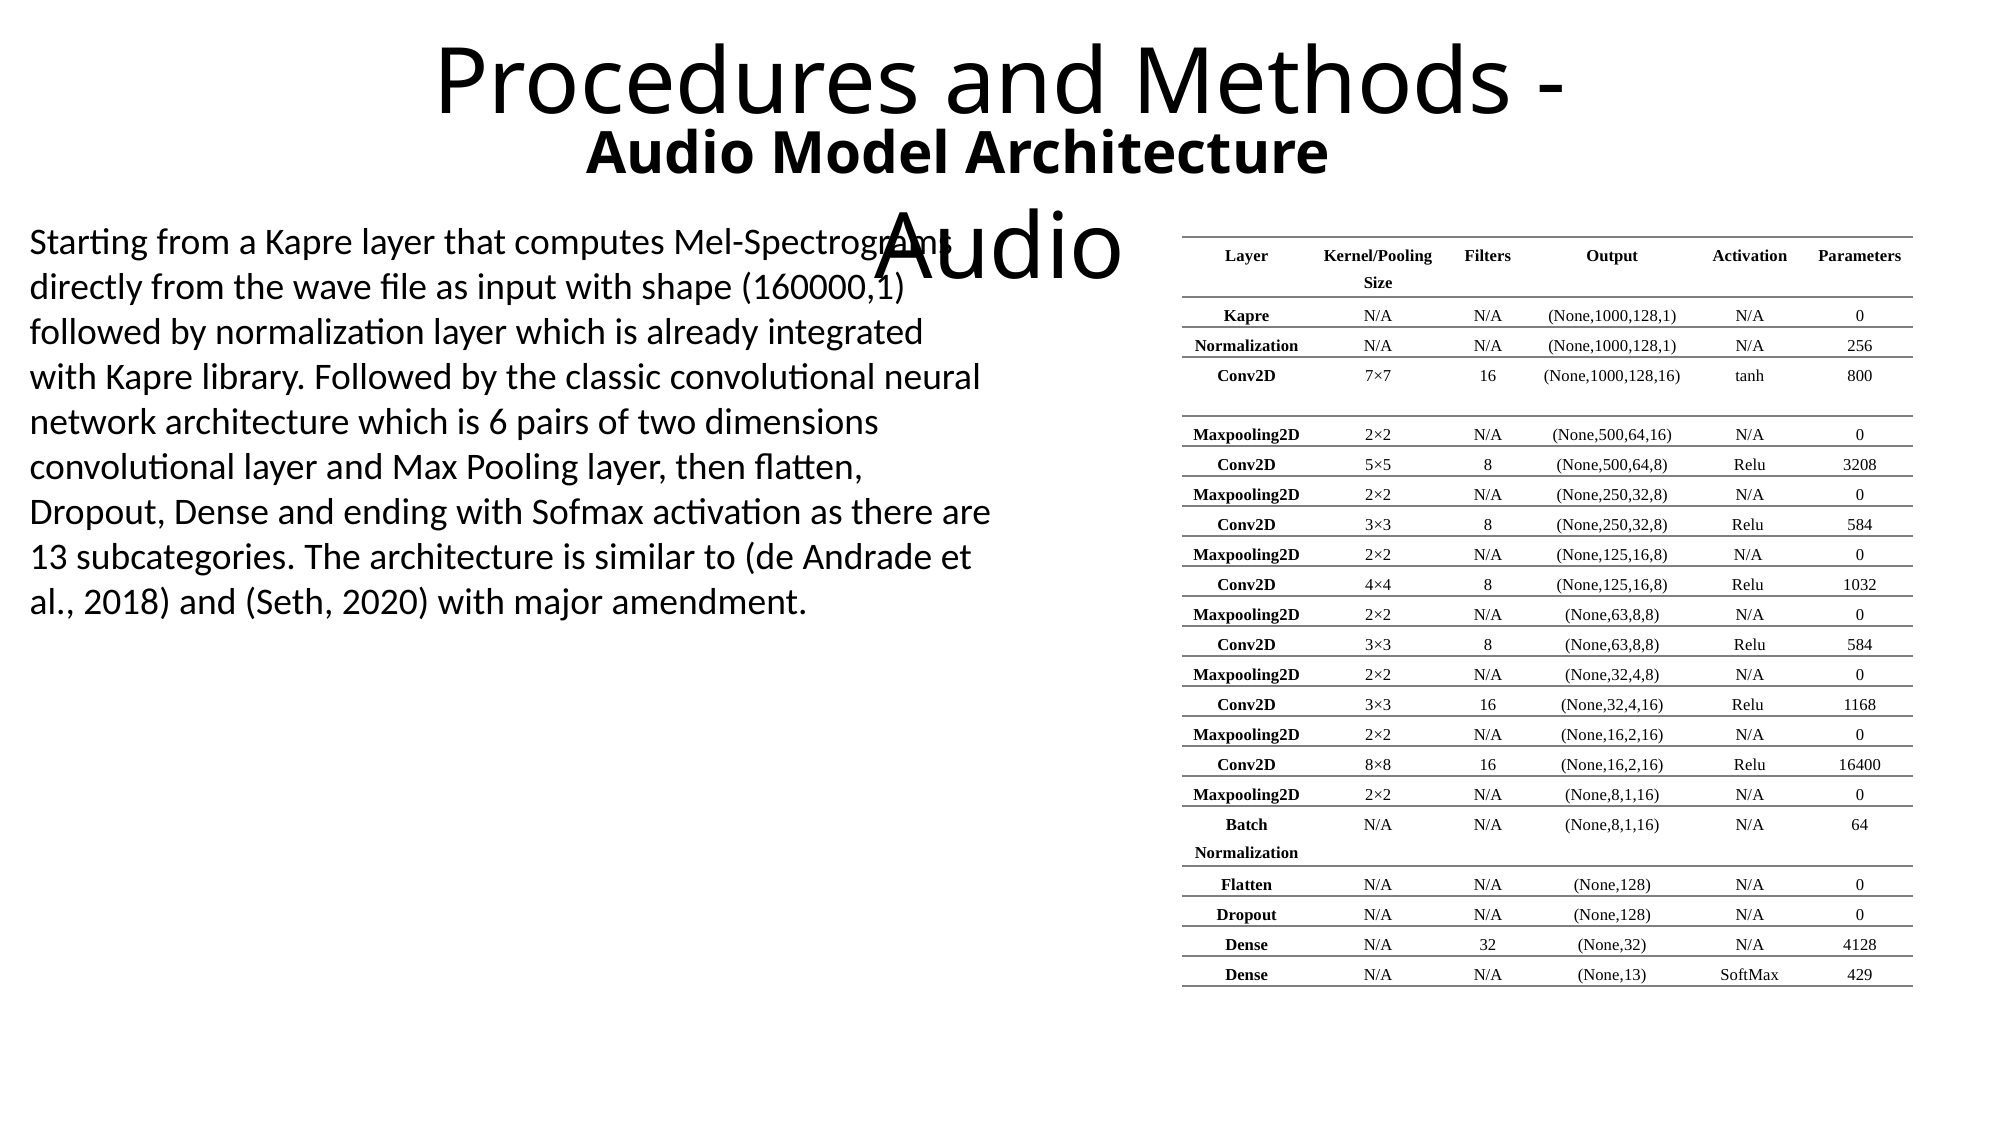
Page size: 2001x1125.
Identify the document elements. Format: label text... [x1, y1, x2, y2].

table_cell 0 [1807, 717, 1913, 745]
table_cell Relu [1693, 747, 1807, 775]
table_cell Relu [1693, 687, 1807, 715]
table_cell Maxpooling2D [1182, 777, 1312, 805]
table_cell N/A [1693, 657, 1807, 685]
table_header Parameters [1807, 238, 1913, 296]
table_cell 2×2 [1312, 657, 1444, 685]
table_cell 0 [1807, 867, 1913, 895]
table_cell (None,1000,128,1) [1532, 298, 1693, 326]
table_cell 8 [1444, 447, 1532, 475]
table_cell 0 [1807, 298, 1913, 326]
table_cell (None,32) [1532, 927, 1693, 955]
table_cell (None,16,2,16) [1532, 717, 1693, 745]
table_cell 0 [1807, 537, 1913, 565]
table_cell (None,63,8,8) [1532, 597, 1693, 625]
table_cell 16 [1444, 747, 1532, 775]
table_cell N/A [1312, 897, 1444, 925]
text_box Audio Model Architecture [383, 72, 1384, 192]
table_cell 1032 [1807, 567, 1913, 595]
table_cell 3×3 [1312, 627, 1444, 655]
table_cell N/A [1693, 597, 1807, 625]
table_cell Maxpooling2D [1182, 417, 1312, 445]
table_cell N/A [1444, 777, 1532, 805]
table_cell (None,16,2,16) [1532, 747, 1693, 775]
table_cell (None,13) [1532, 957, 1693, 985]
table_cell N/A [1312, 328, 1444, 356]
table_cell 4128 [1807, 927, 1913, 955]
table_header Activation [1693, 238, 1807, 296]
table_cell Maxpooling2D [1182, 597, 1312, 625]
table_cell 0 [1807, 417, 1913, 445]
table_cell Conv2D [1182, 627, 1312, 655]
table_cell N/A [1693, 807, 1807, 865]
table_cell N/A [1444, 897, 1532, 925]
table_cell 0 [1807, 897, 1913, 925]
table_cell Relu [1693, 447, 1807, 475]
table_cell (None,63,8,8) [1532, 627, 1693, 655]
table_cell 0 [1807, 597, 1913, 625]
table_cell (None,500,64,8) [1532, 447, 1693, 475]
table_cell N/A [1693, 927, 1807, 955]
table_cell 2×2 [1312, 477, 1444, 505]
table_cell N/A [1693, 537, 1807, 565]
text_box Starting from a Kapre layer that computes Mel-Spectrograms directly from the wave file as input with shape (160000,1) followed by normalization layer which is already integrated with Kapre library. Followed by the classic convolutional neural network architecture which is 6 pairs of two dimensions convolutional layer and Max Pooling layer, then flatten, Dropout, Dense and ending with Sofmax activation as there are 13 subcategories. The architecture is similar to (de Andrade et al., 2018) and (Seth, 2020) with major amendment. [14, 209, 1015, 630]
table_cell (None,32,4,16) [1532, 687, 1693, 715]
table_cell 8 [1444, 627, 1532, 655]
table_cell 584 [1807, 627, 1913, 655]
table_header Output [1532, 238, 1693, 296]
table_cell 64 [1807, 807, 1913, 865]
table_cell (None,128) [1532, 867, 1693, 895]
table_header Layer [1182, 238, 1312, 296]
table_cell N/A [1693, 328, 1807, 356]
table_cell N/A [1444, 717, 1532, 745]
table_cell 16 [1444, 687, 1532, 715]
table_cell Maxpooling2D [1182, 717, 1312, 745]
table_cell 0 [1807, 477, 1913, 505]
table_cell N/A [1444, 657, 1532, 685]
table_cell N/A [1693, 867, 1807, 895]
table_cell 16 [1444, 358, 1532, 415]
table_cell N/A [1693, 717, 1807, 745]
table_cell 8 [1444, 507, 1532, 535]
table_cell (None,128) [1532, 897, 1693, 925]
table_cell N/A [1312, 298, 1444, 326]
table_cell (None,8,1,16) [1532, 807, 1693, 865]
table_cell 16400 [1807, 747, 1913, 775]
table_cell N/A [1444, 298, 1532, 326]
table_cell Dropout [1182, 897, 1312, 925]
table_cell 584 [1807, 507, 1913, 535]
table_cell Maxpooling2D [1182, 657, 1312, 685]
table_cell N/A [1444, 597, 1532, 625]
table_cell Conv2D [1182, 567, 1312, 595]
table_header Filters [1444, 238, 1532, 296]
table_cell (None,500,64,16) [1532, 417, 1693, 445]
table_cell 7×7 [1312, 358, 1444, 415]
table_cell N/A [1693, 477, 1807, 505]
table_cell N/A [1444, 537, 1532, 565]
table_cell Relu [1693, 567, 1807, 595]
table_cell N/A [1312, 957, 1444, 985]
table_cell 4×4 [1312, 567, 1444, 595]
table_cell tanh [1693, 358, 1807, 415]
table_cell (None,32,4,8) [1532, 657, 1693, 685]
table_cell N/A [1693, 417, 1807, 445]
table_cell 800 [1807, 358, 1913, 415]
table_cell Conv2D [1182, 687, 1312, 715]
table_cell N/A [1693, 298, 1807, 326]
table_cell (None,8,1,16) [1532, 777, 1693, 805]
table_cell Dense [1182, 927, 1312, 955]
table_cell 256 [1807, 328, 1913, 356]
table_cell 1168 [1807, 687, 1913, 715]
table_cell 2×2 [1312, 777, 1444, 805]
table_cell (None,250,32,8) [1532, 477, 1693, 505]
table_cell 2×2 [1312, 717, 1444, 745]
table_cell Normalization [1182, 328, 1312, 356]
table_cell Conv2D [1182, 447, 1312, 475]
table_cell 8 [1444, 567, 1532, 595]
table_cell N/A [1444, 867, 1532, 895]
table_cell N/A [1693, 897, 1807, 925]
table_cell 3208 [1807, 447, 1913, 475]
table_cell N/A [1444, 807, 1532, 865]
table_cell 8×8 [1312, 747, 1444, 775]
table_cell Conv2D [1182, 507, 1312, 535]
text_box Procedures and Methods - Audio [324, 0, 1676, 304]
table_cell Kapre [1182, 298, 1312, 326]
table_cell 3×3 [1312, 507, 1444, 535]
table_cell N/A [1312, 927, 1444, 955]
table_cell Conv2D [1182, 747, 1312, 775]
table_cell N/A [1444, 328, 1532, 356]
table_cell Batch Normalization [1182, 807, 1312, 865]
table_cell 2×2 [1312, 537, 1444, 565]
table_cell (None,250,32,8) [1532, 507, 1693, 535]
table_cell Maxpooling2D [1182, 477, 1312, 505]
table_cell 429 [1807, 957, 1913, 985]
table_cell Conv2D [1182, 358, 1312, 415]
table_cell (None,1000,128,16) [1532, 358, 1693, 415]
table_cell Relu [1693, 627, 1807, 655]
table_cell N/A [1444, 957, 1532, 985]
table_cell 32 [1444, 927, 1532, 955]
table_cell N/A [1444, 477, 1532, 505]
table_cell 0 [1807, 777, 1913, 805]
table_cell Dense [1182, 957, 1312, 985]
table_cell 5×5 [1312, 447, 1444, 475]
table_cell Relu [1693, 507, 1807, 535]
table_cell N/A [1693, 777, 1807, 805]
table_cell 2×2 [1312, 417, 1444, 445]
table_cell Flatten [1182, 867, 1312, 895]
table_cell N/A [1444, 417, 1532, 445]
table_cell SoftMax [1693, 957, 1807, 985]
table_cell (None,125,16,8) [1532, 567, 1693, 595]
table_cell 3×3 [1312, 687, 1444, 715]
table_cell (None,1000,128,1) [1532, 328, 1693, 356]
table_cell Maxpooling2D [1182, 537, 1312, 565]
table_cell N/A [1312, 867, 1444, 895]
table_header Kernel/Pooling Size [1312, 238, 1444, 296]
table_cell 0 [1807, 657, 1913, 685]
table_cell 2×2 [1312, 597, 1444, 625]
table_cell N/A [1312, 807, 1444, 865]
table_cell (None,125,16,8) [1532, 537, 1693, 565]
